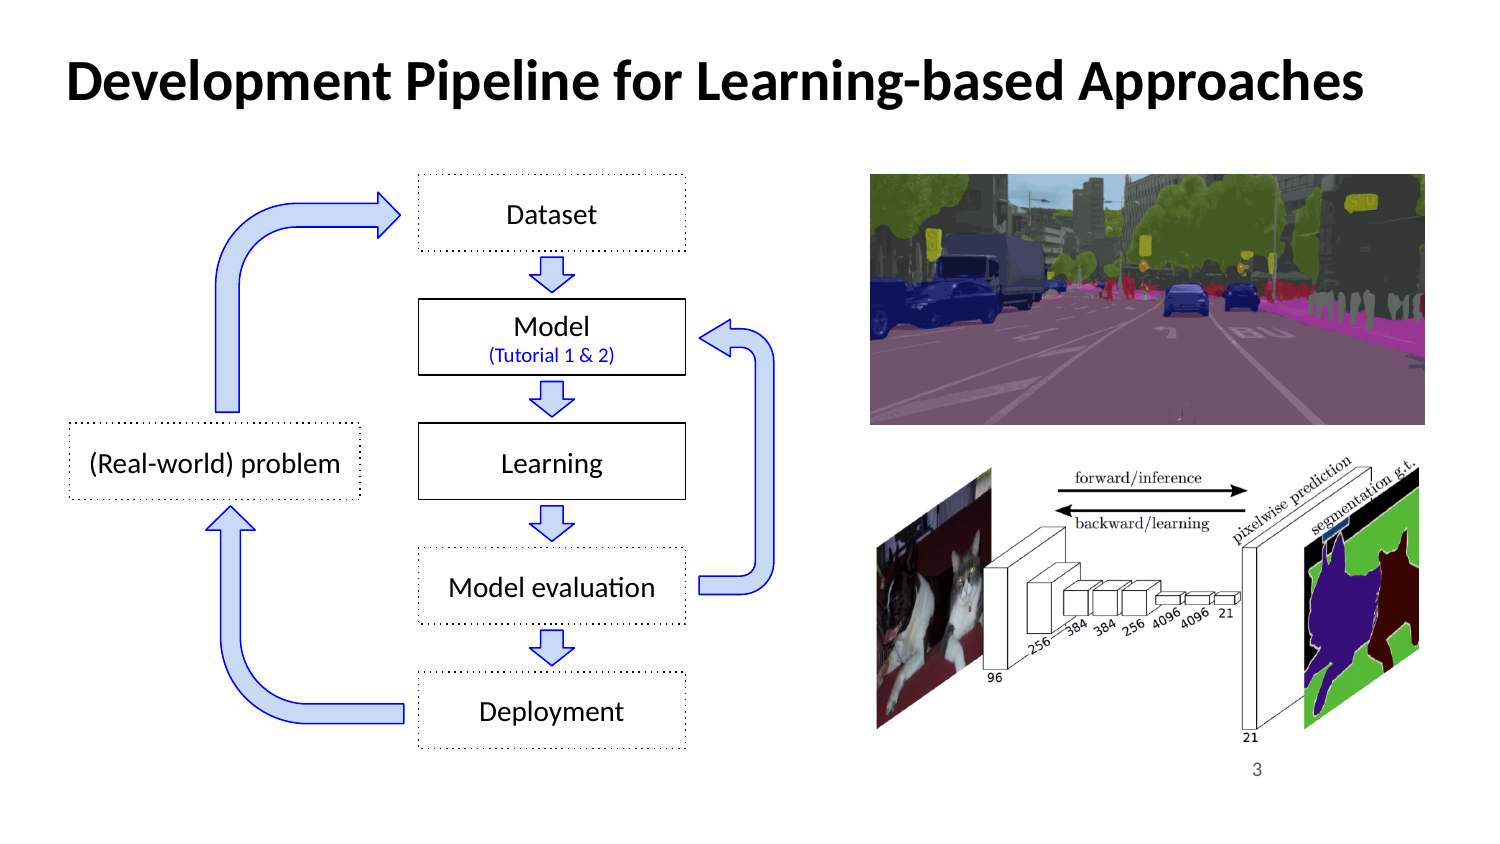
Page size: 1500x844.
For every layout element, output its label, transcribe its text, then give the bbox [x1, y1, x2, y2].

text_box Dataset [418, 174, 686, 251]
text_box [215, 192, 401, 413]
text_box [529, 257, 575, 293]
text_box (Real-world) problem [69, 423, 361, 500]
text_box Deployment [418, 671, 686, 749]
text_box Model (Tutorial 1 & 2) [418, 298, 686, 376]
text_box Model evaluation [418, 547, 686, 624]
text_box [529, 381, 575, 417]
picture [869, 453, 1425, 749]
title Development Pipeline for Learning-based Approaches [51, 27, 1449, 122]
text_box [529, 505, 575, 542]
picture [869, 174, 1425, 425]
slide_number 3 [1187, 757, 1278, 801]
text_box Learning [418, 423, 686, 500]
text_box [529, 630, 575, 666]
text_box [699, 319, 774, 595]
text_box [205, 505, 404, 724]
